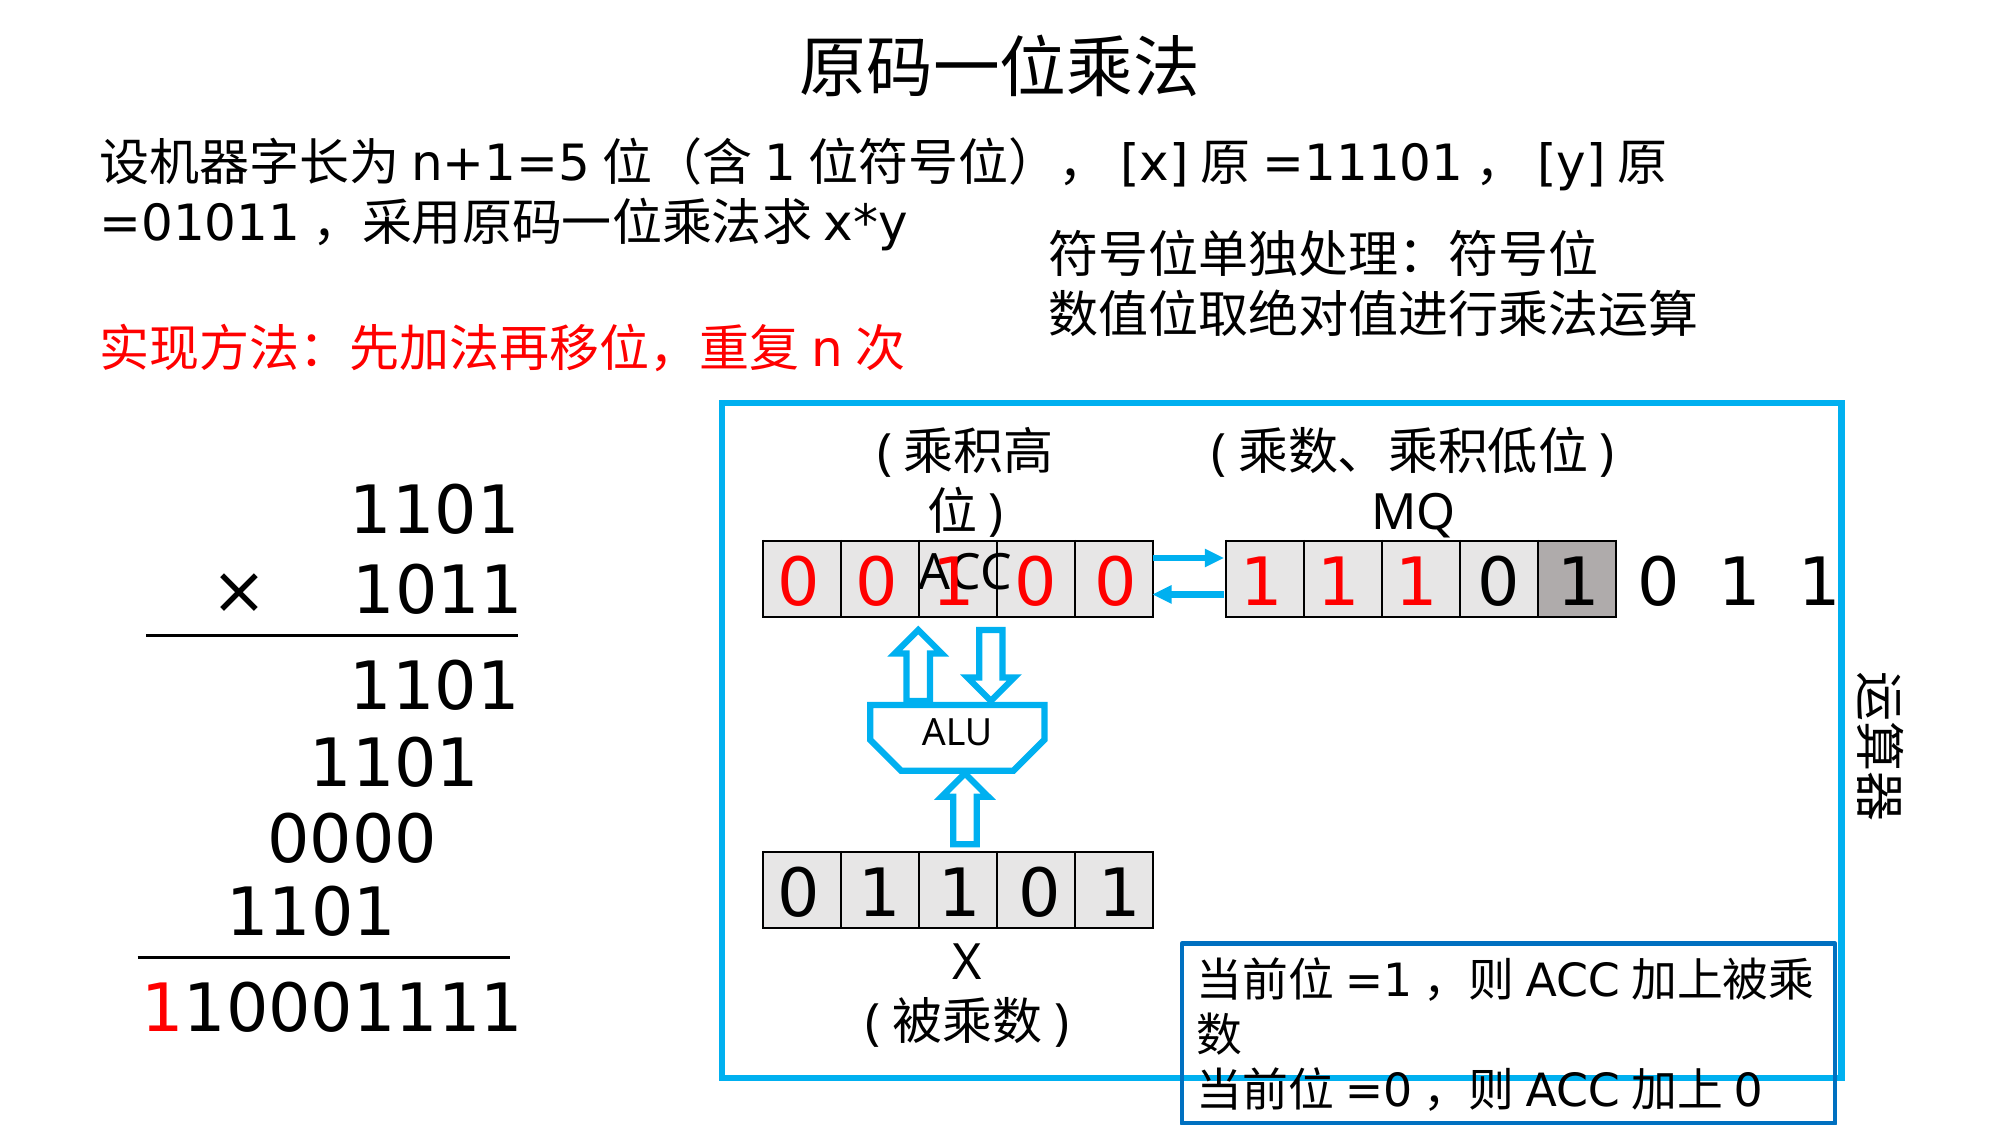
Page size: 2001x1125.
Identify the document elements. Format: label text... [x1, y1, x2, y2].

text_box × 1011 [196, 539, 538, 635]
text_box 运算器 [1827, 657, 1919, 824]
text_box 1 [1226, 530, 1294, 626]
text_box 1 [1302, 530, 1370, 626]
text_box [721, 402, 1843, 1079]
text_box 0000 [210, 788, 453, 884]
text_box 110001111 [126, 957, 539, 1053]
text_box 1101 [252, 712, 495, 807]
text_box 实现方法：先加法再移位，重复n次 [84, 308, 970, 384]
text_box 1101 [292, 459, 535, 539]
text_box 0 [762, 530, 830, 626]
text_box 0 [840, 530, 908, 626]
text_box 设机器字长为n+1=5位（含1位符号位），[x]原=11101，[y]原=01011，采用原码一位乘法求x*y [84, 122, 1916, 258]
text_box 1101 [292, 635, 535, 731]
text_box 1 [1843, 530, 1851, 626]
text_box 1 [917, 530, 985, 626]
text_box 原码一位乘法 [595, 17, 1405, 113]
text_box 当前位=1，则ACC加上被乘数 当前位=0，则ACC加上0 [1181, 943, 1835, 1124]
text_box 1101 [168, 861, 412, 956]
text_box 1 [1380, 530, 1448, 626]
